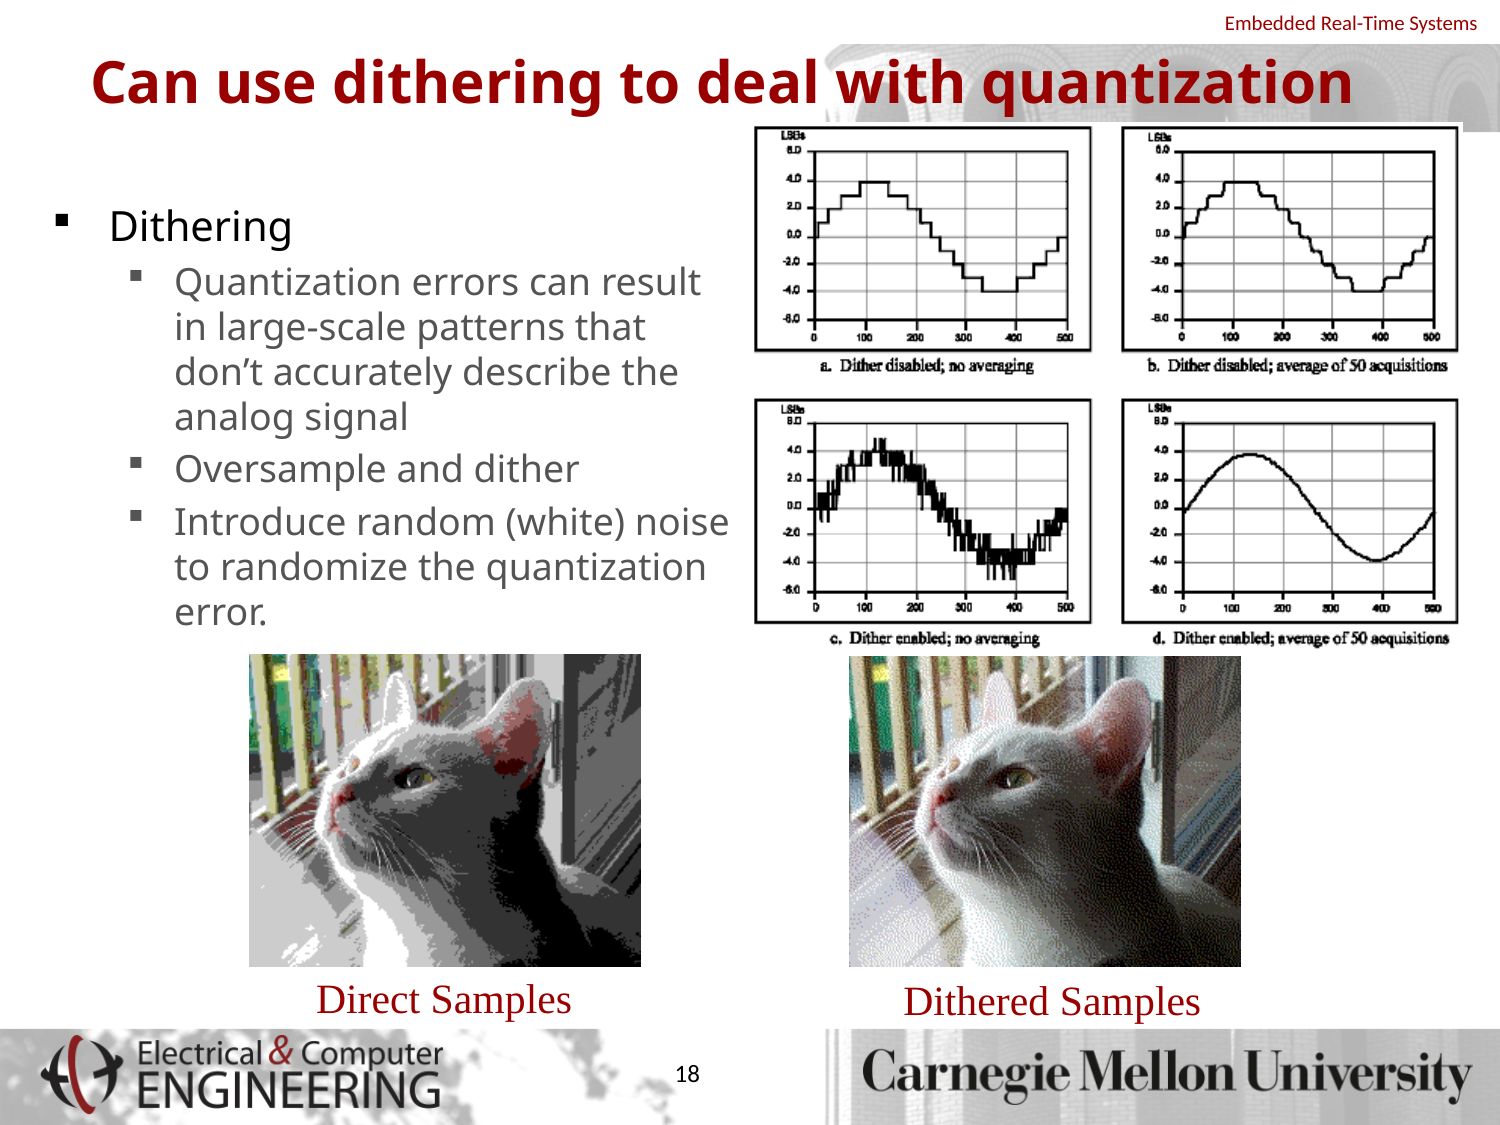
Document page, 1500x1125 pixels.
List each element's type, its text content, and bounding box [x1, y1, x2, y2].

text_box 18 [364, 1049, 715, 1110]
title Can use dithering to deal with quantization [75, 36, 1425, 125]
picture [0, 1028, 1500, 1125]
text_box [849, 663, 1241, 1033]
picture [664, 43, 1500, 656]
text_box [249, 654, 641, 1031]
list Dithering Quantization errors can result in large-scale patterns that don’t accurately describe the analog signal Oversample and dither Introduce random (white) noise to randomize the quantization error. [37, 192, 750, 931]
